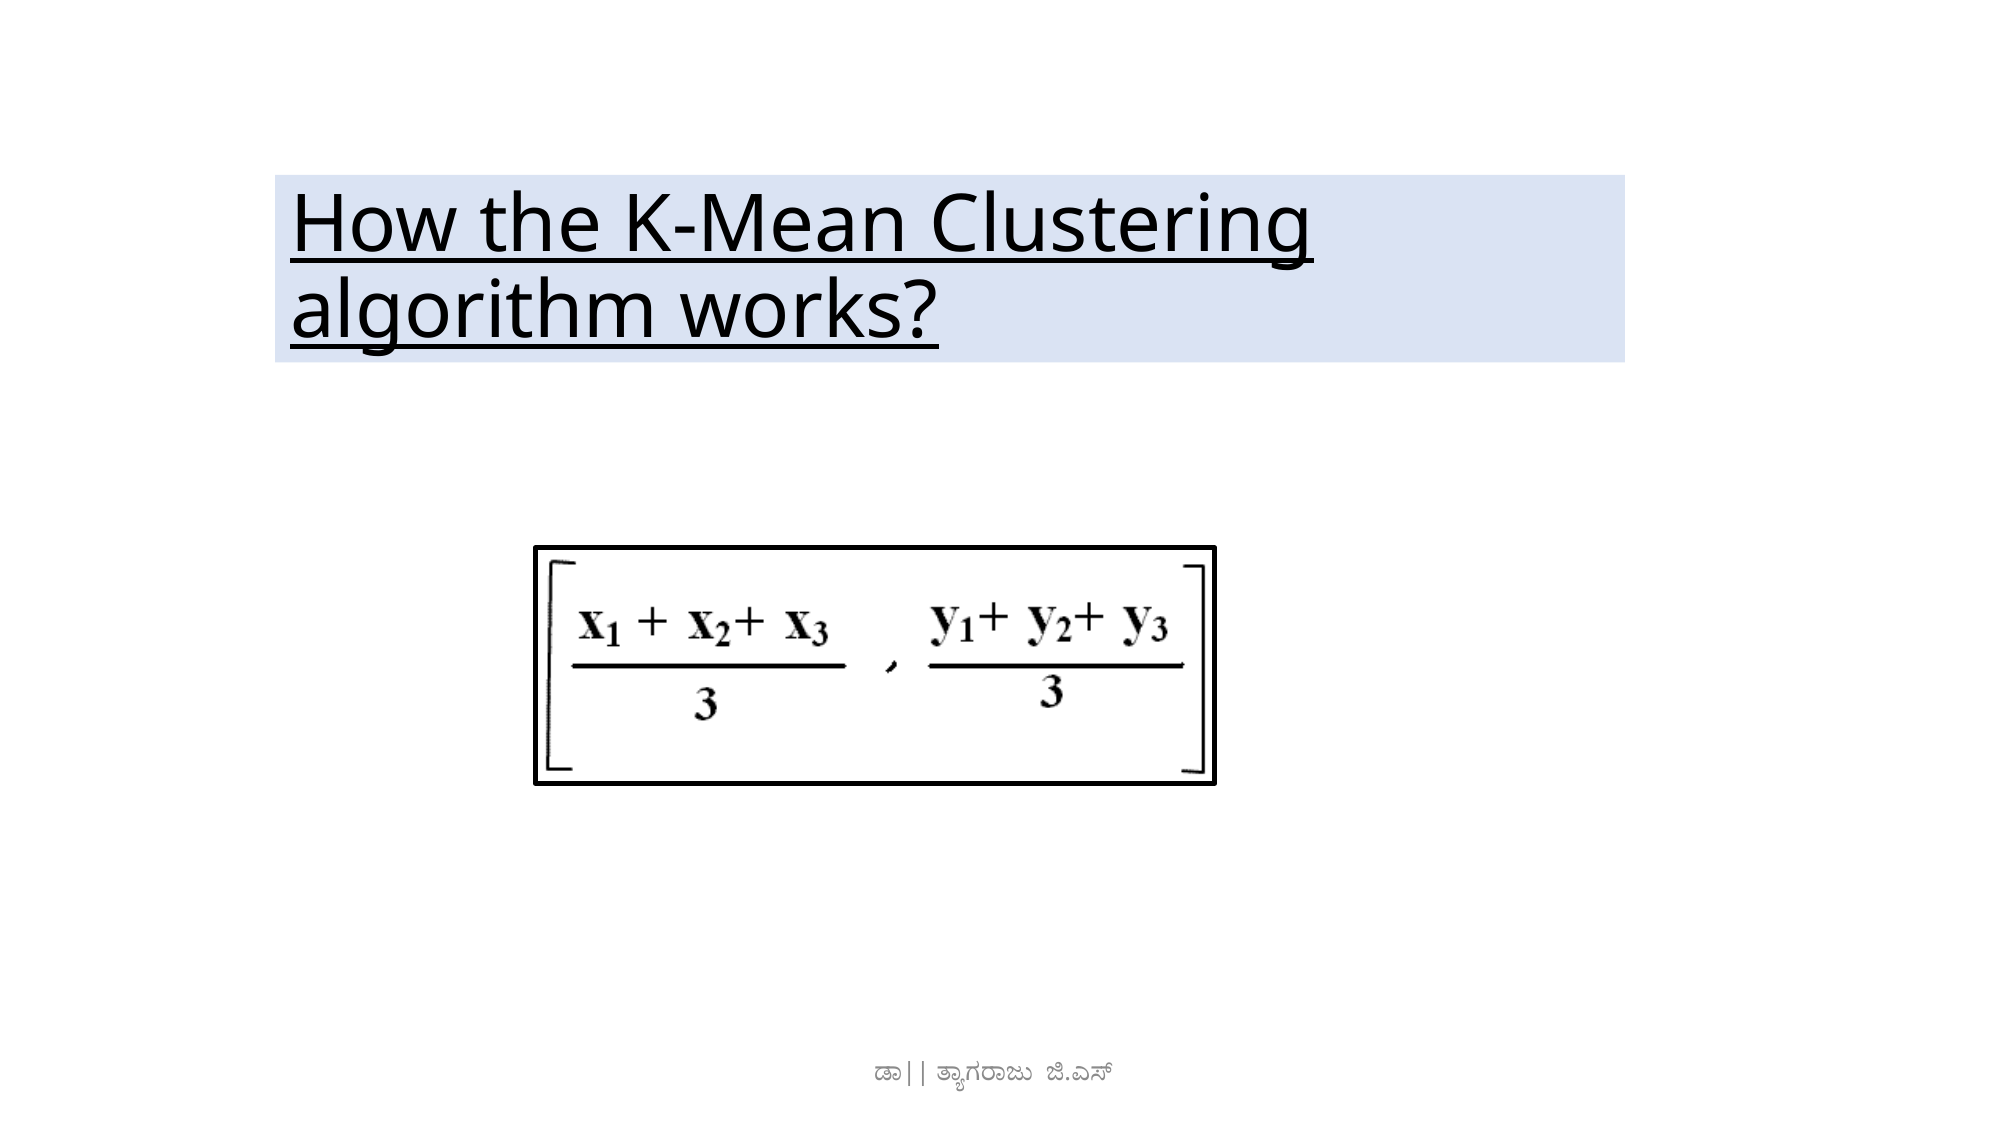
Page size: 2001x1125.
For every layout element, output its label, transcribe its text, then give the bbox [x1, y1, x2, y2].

picture [537, 549, 1213, 782]
footer ಡಾ|| ತ್ಯಾಗರಾಜು ಜಿ.ಎಸ್ [662, 1042, 1338, 1103]
title How the K-Mean Clustering algorithm works? [275, 174, 1625, 363]
